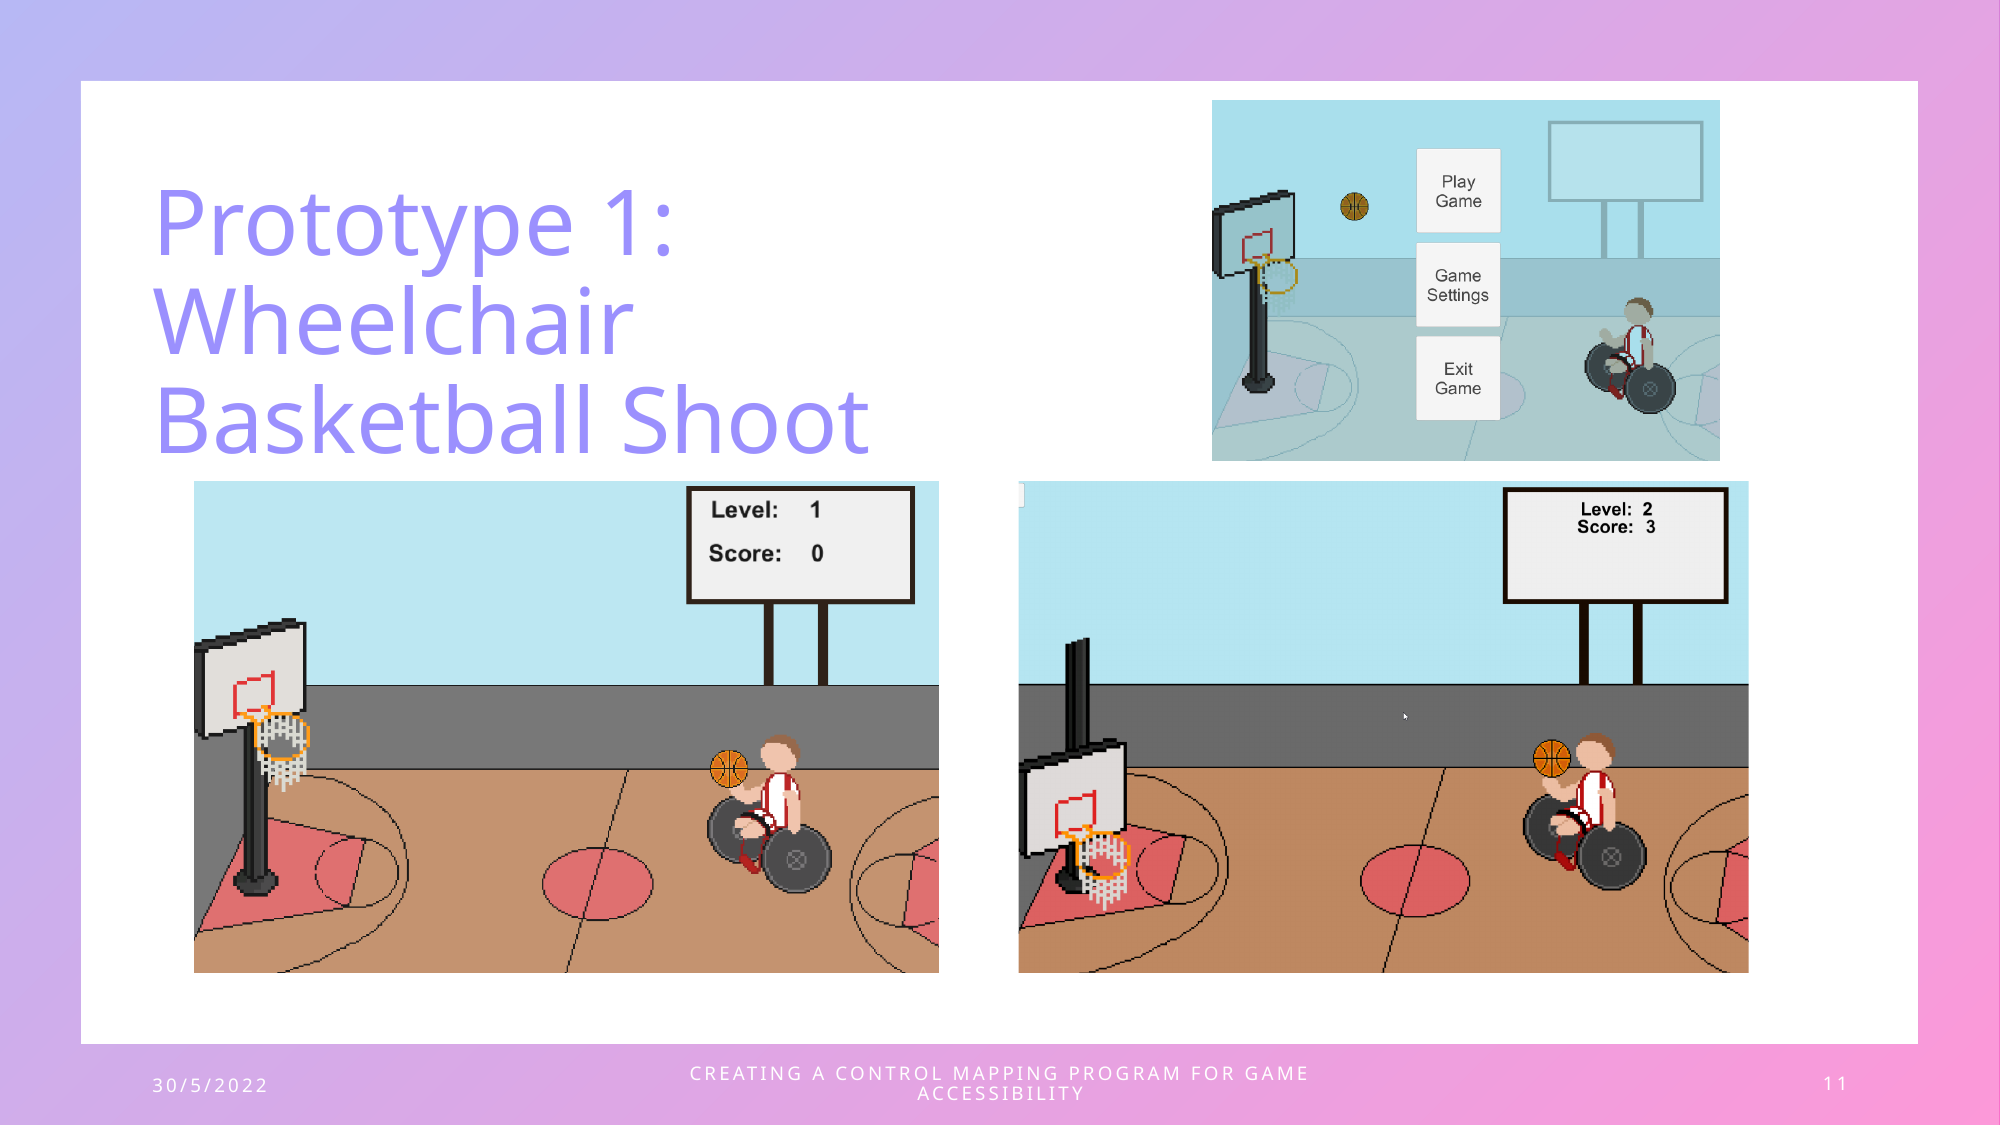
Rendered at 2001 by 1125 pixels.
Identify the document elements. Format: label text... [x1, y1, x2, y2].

title Prototype 1: Wheelchair Basketball Shoot [137, 140, 1104, 482]
text_box [82, 82, 1918, 1043]
picture [1018, 481, 1749, 973]
picture [194, 481, 939, 973]
picture [1212, 100, 1720, 461]
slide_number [137, 1054, 588, 1115]
text_box [0, 0, 2000, 1125]
slide_number 11 [1412, 1054, 1863, 1115]
footer Creating a Control Mapping Program for Game Accessibility [662, 1054, 1338, 1115]
